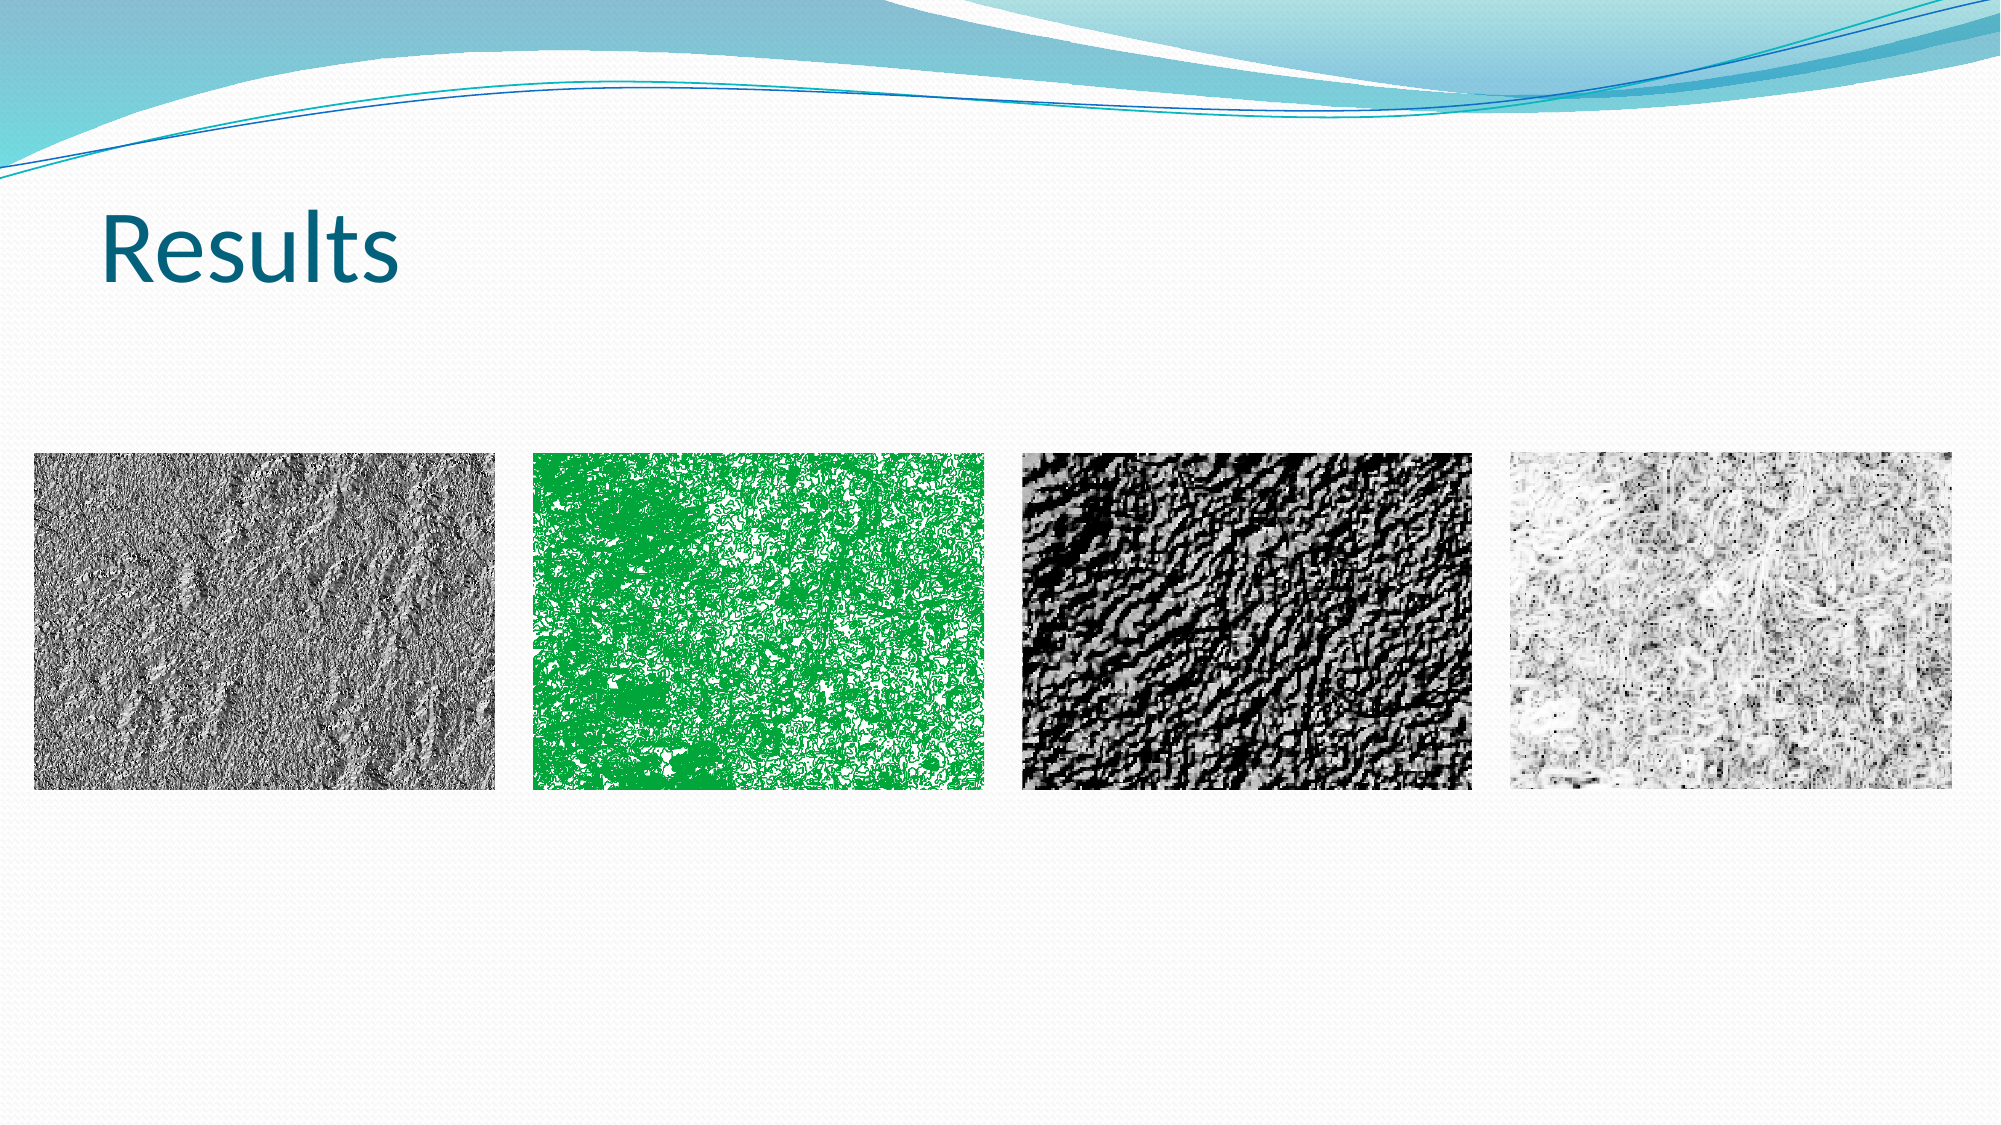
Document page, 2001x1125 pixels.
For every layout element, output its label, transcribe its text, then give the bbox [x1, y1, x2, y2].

picture [33, 452, 496, 790]
picture [1022, 452, 1473, 790]
picture [1509, 452, 1952, 790]
picture [532, 452, 985, 790]
title Results [99, 115, 1900, 303]
